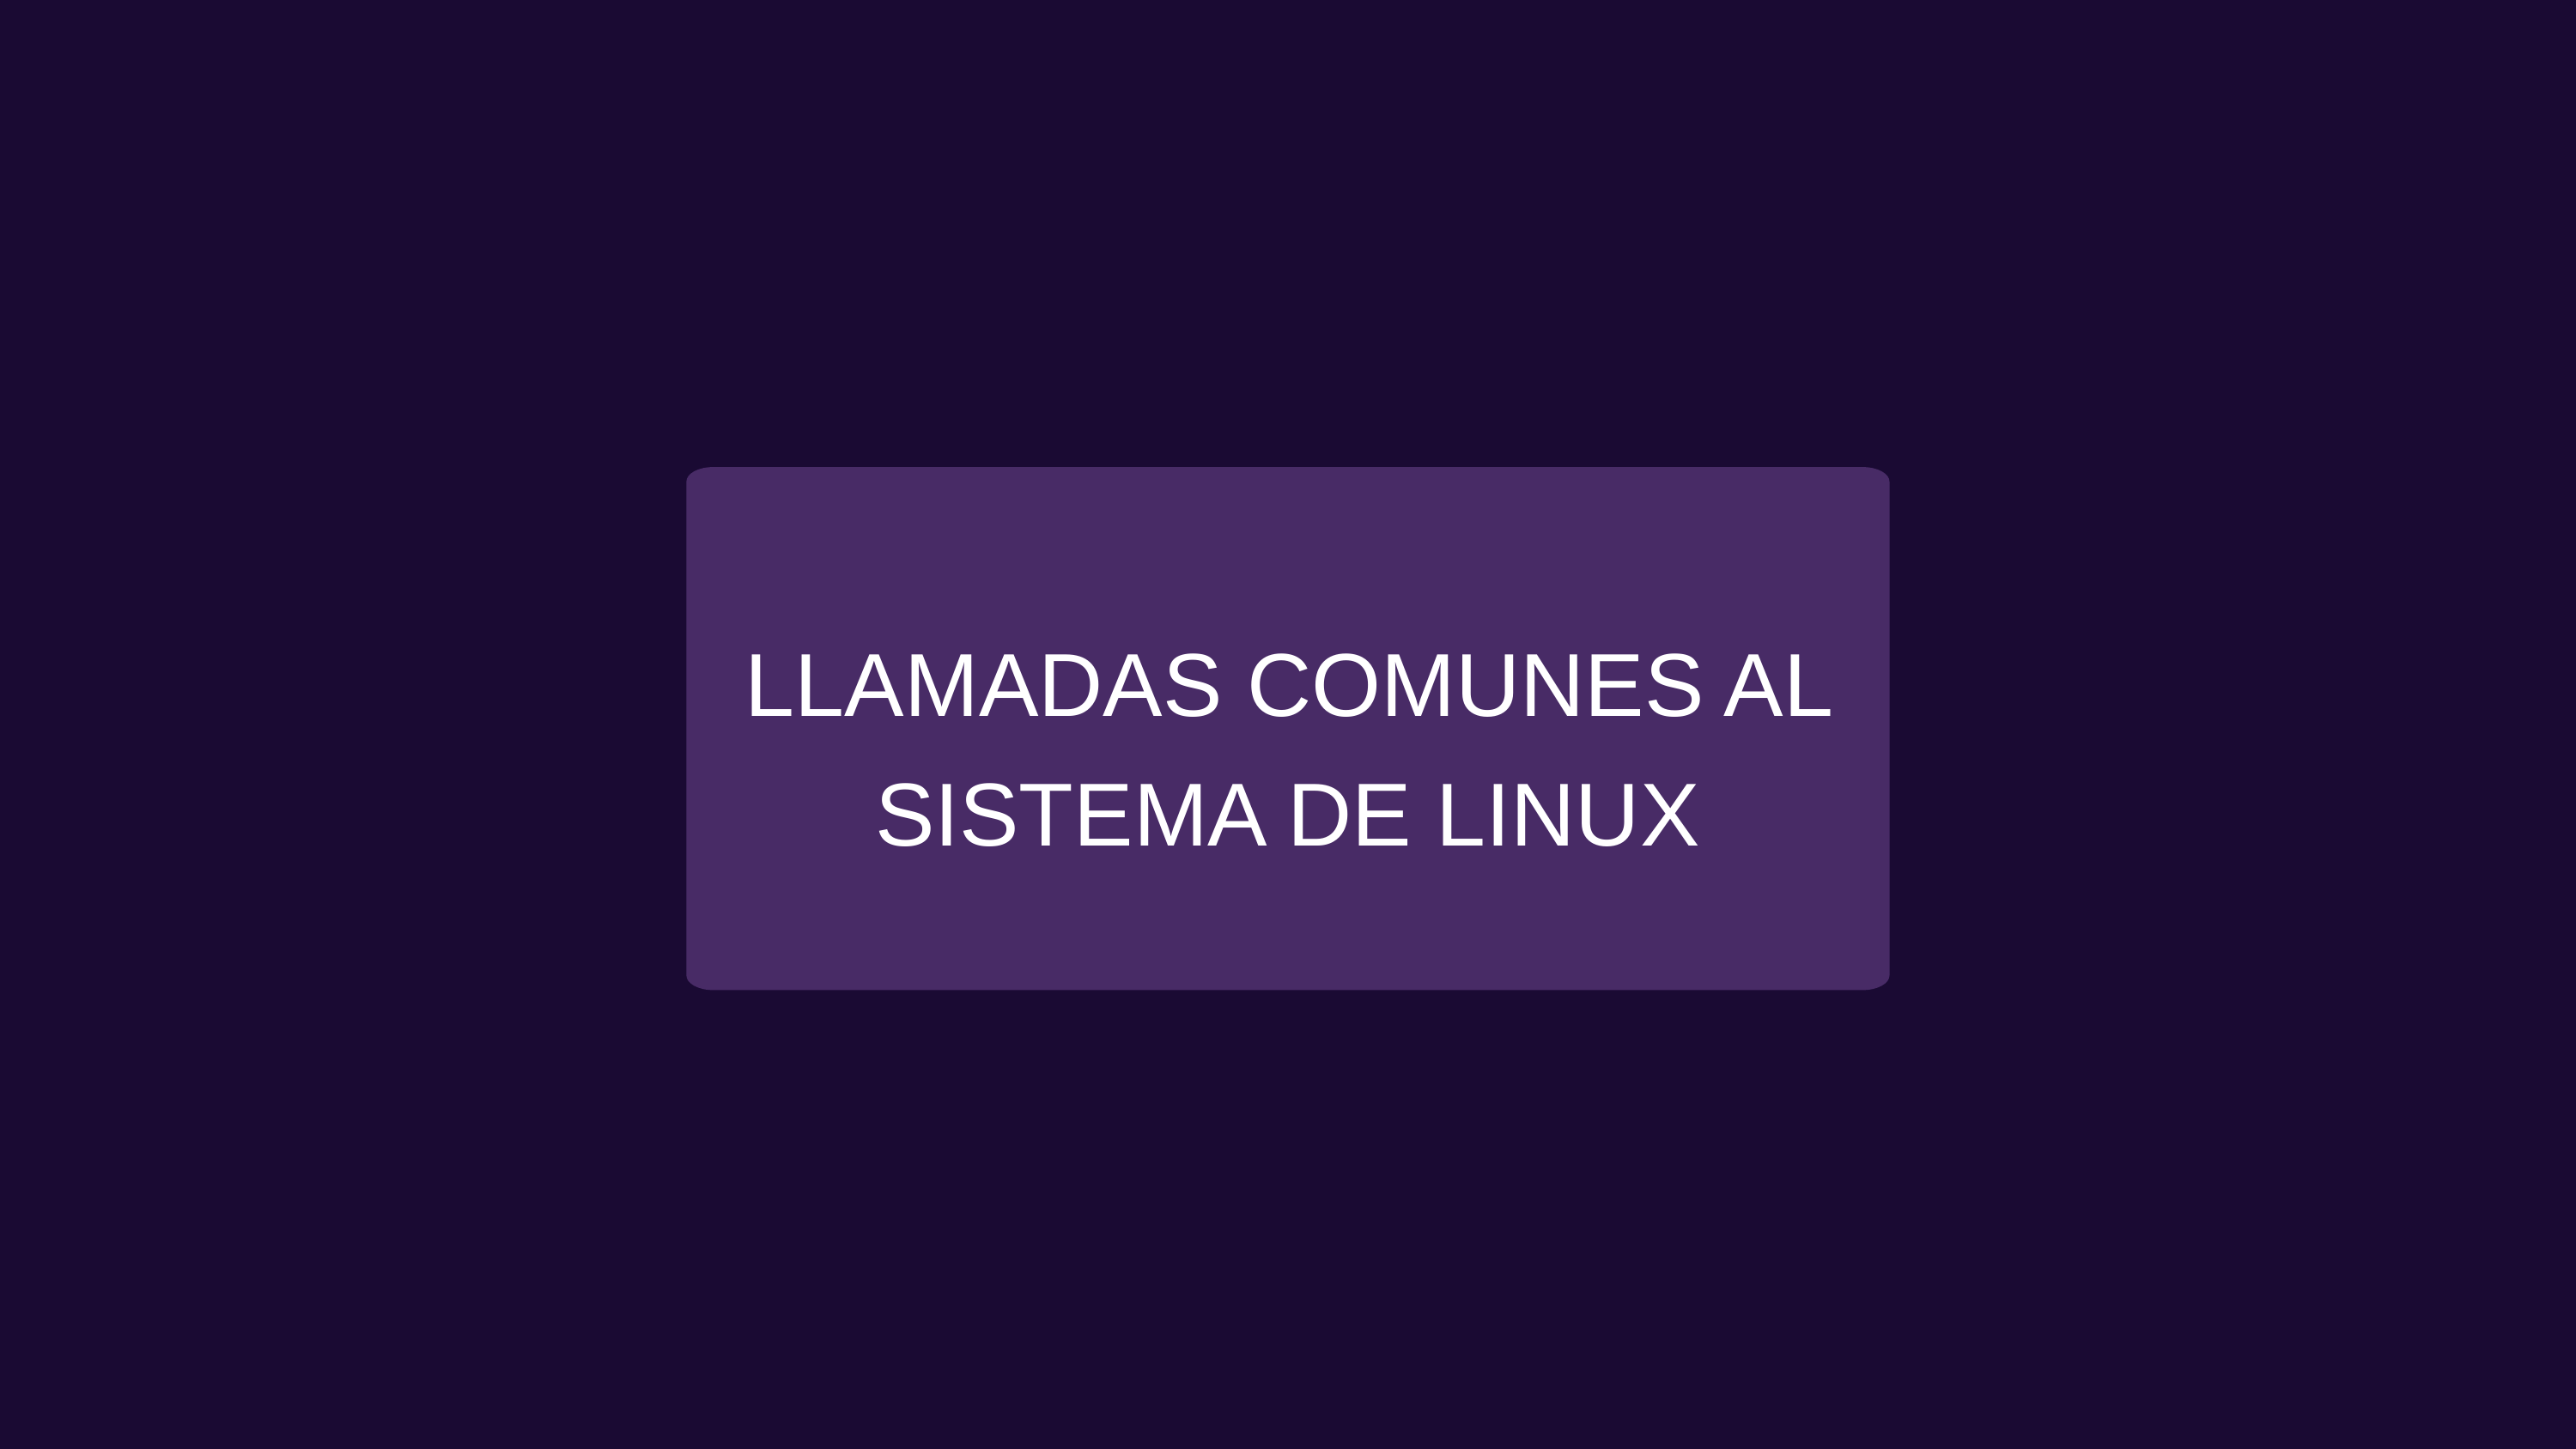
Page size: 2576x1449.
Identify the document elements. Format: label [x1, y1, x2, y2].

text_box [686, 458, 1890, 991]
